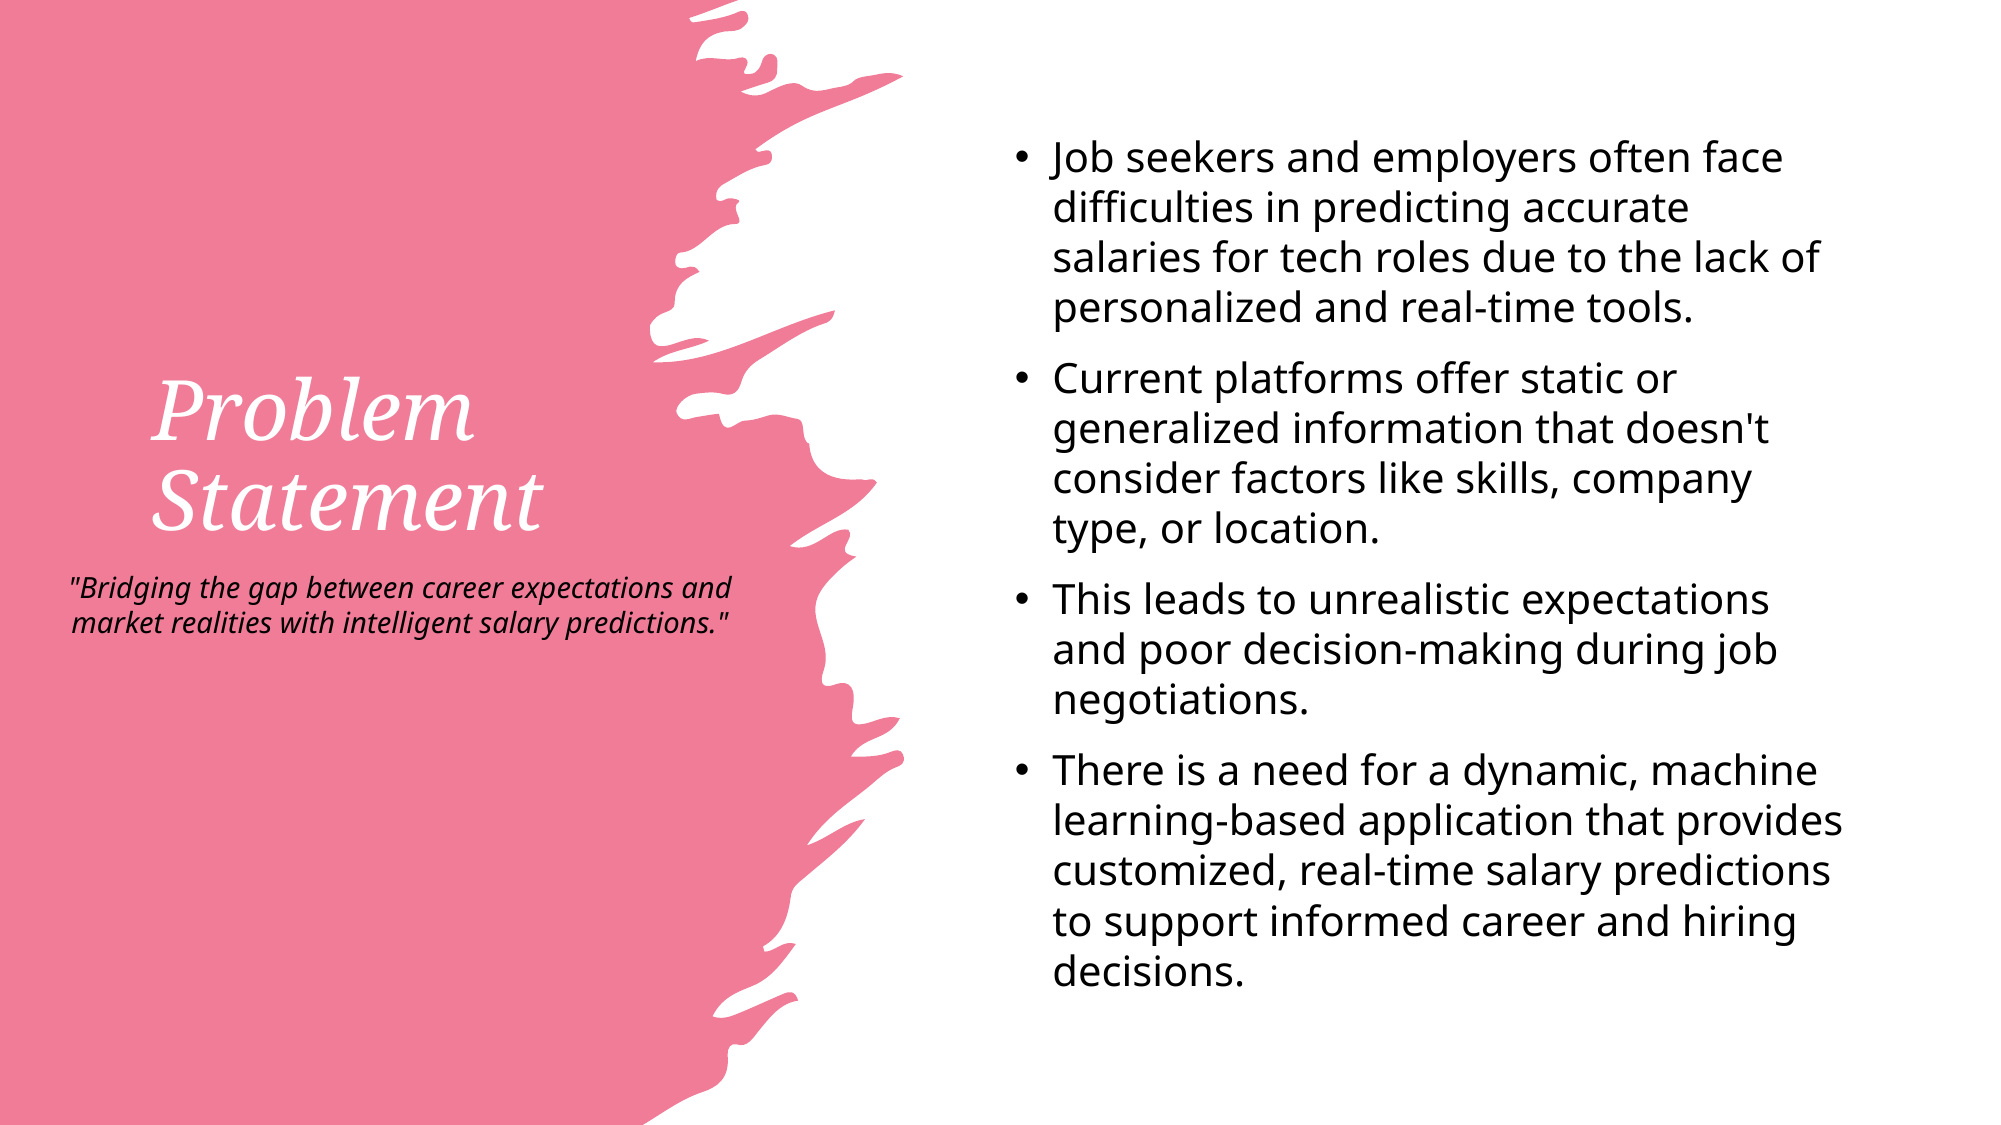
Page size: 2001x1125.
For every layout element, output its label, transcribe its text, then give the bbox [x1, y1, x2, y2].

text_box "Bridging the gap between career expectations and market realities with intelligent salary predictions." [17, 562, 783, 648]
title Problem Statement [137, 294, 706, 562]
text_box [0, 0, 904, 1125]
list Job seekers and employers often face difficulties in predicting accurate salaries for tech roles due to the lack of personalized and real-time tools. Current platforms offer static or generalized information that doesn't consider factors like skills, company type, or location. This leads to unrealistic expectations and poor decision-making during job negotiations. There is a need for a dynamic, machine learning-based application that provides customized, real-time salary predictions to support informed career and hiring decisions. [999, 116, 1863, 1008]
text_box [645, 0, 2000, 1125]
